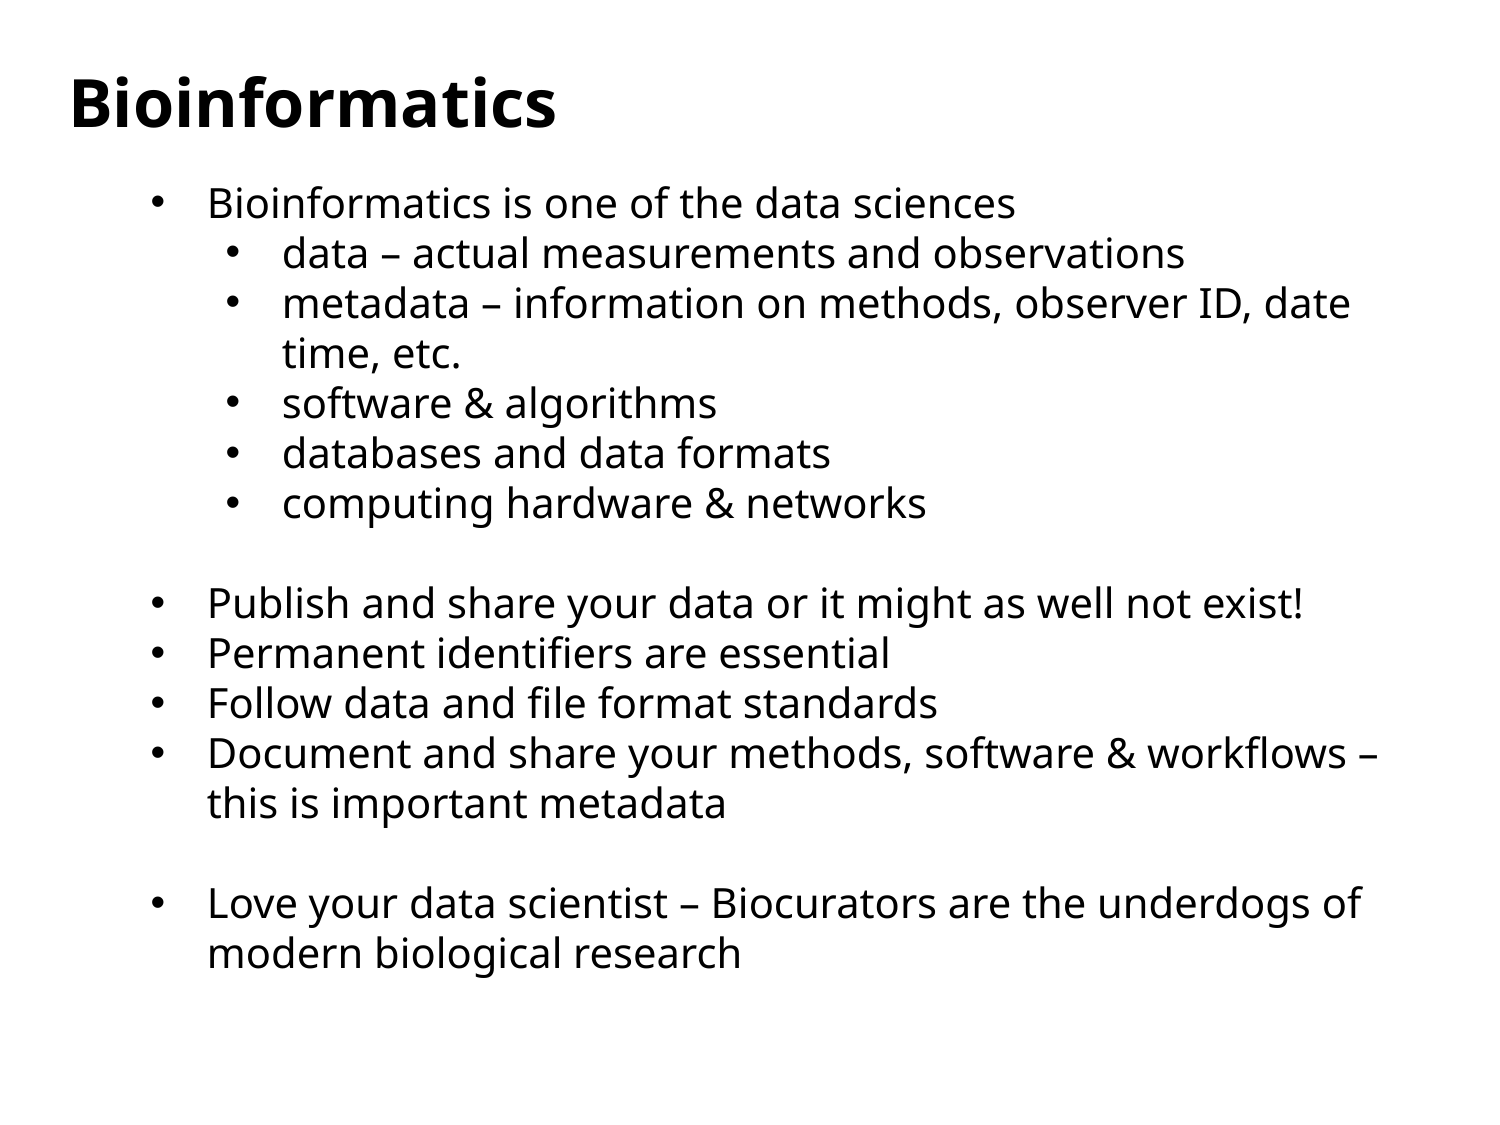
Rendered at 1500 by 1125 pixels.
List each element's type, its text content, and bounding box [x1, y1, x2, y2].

text_box Bioinformatics [53, 0, 1459, 149]
text_box Bioinformatics is one of the data sciences data – actual measurements and observations metadata – information on methods, observer ID, date time, etc. software & algorithms databases and data formats computing hardware & networks Publish and share your data or it might as well not exist! Permanent identifiers are essential Follow data and file format standards Document and share your methods, software & workflows – this is important metadata Love your data scientist – Biocurators are the underdogs of modern biological research [135, 169, 1471, 1085]
